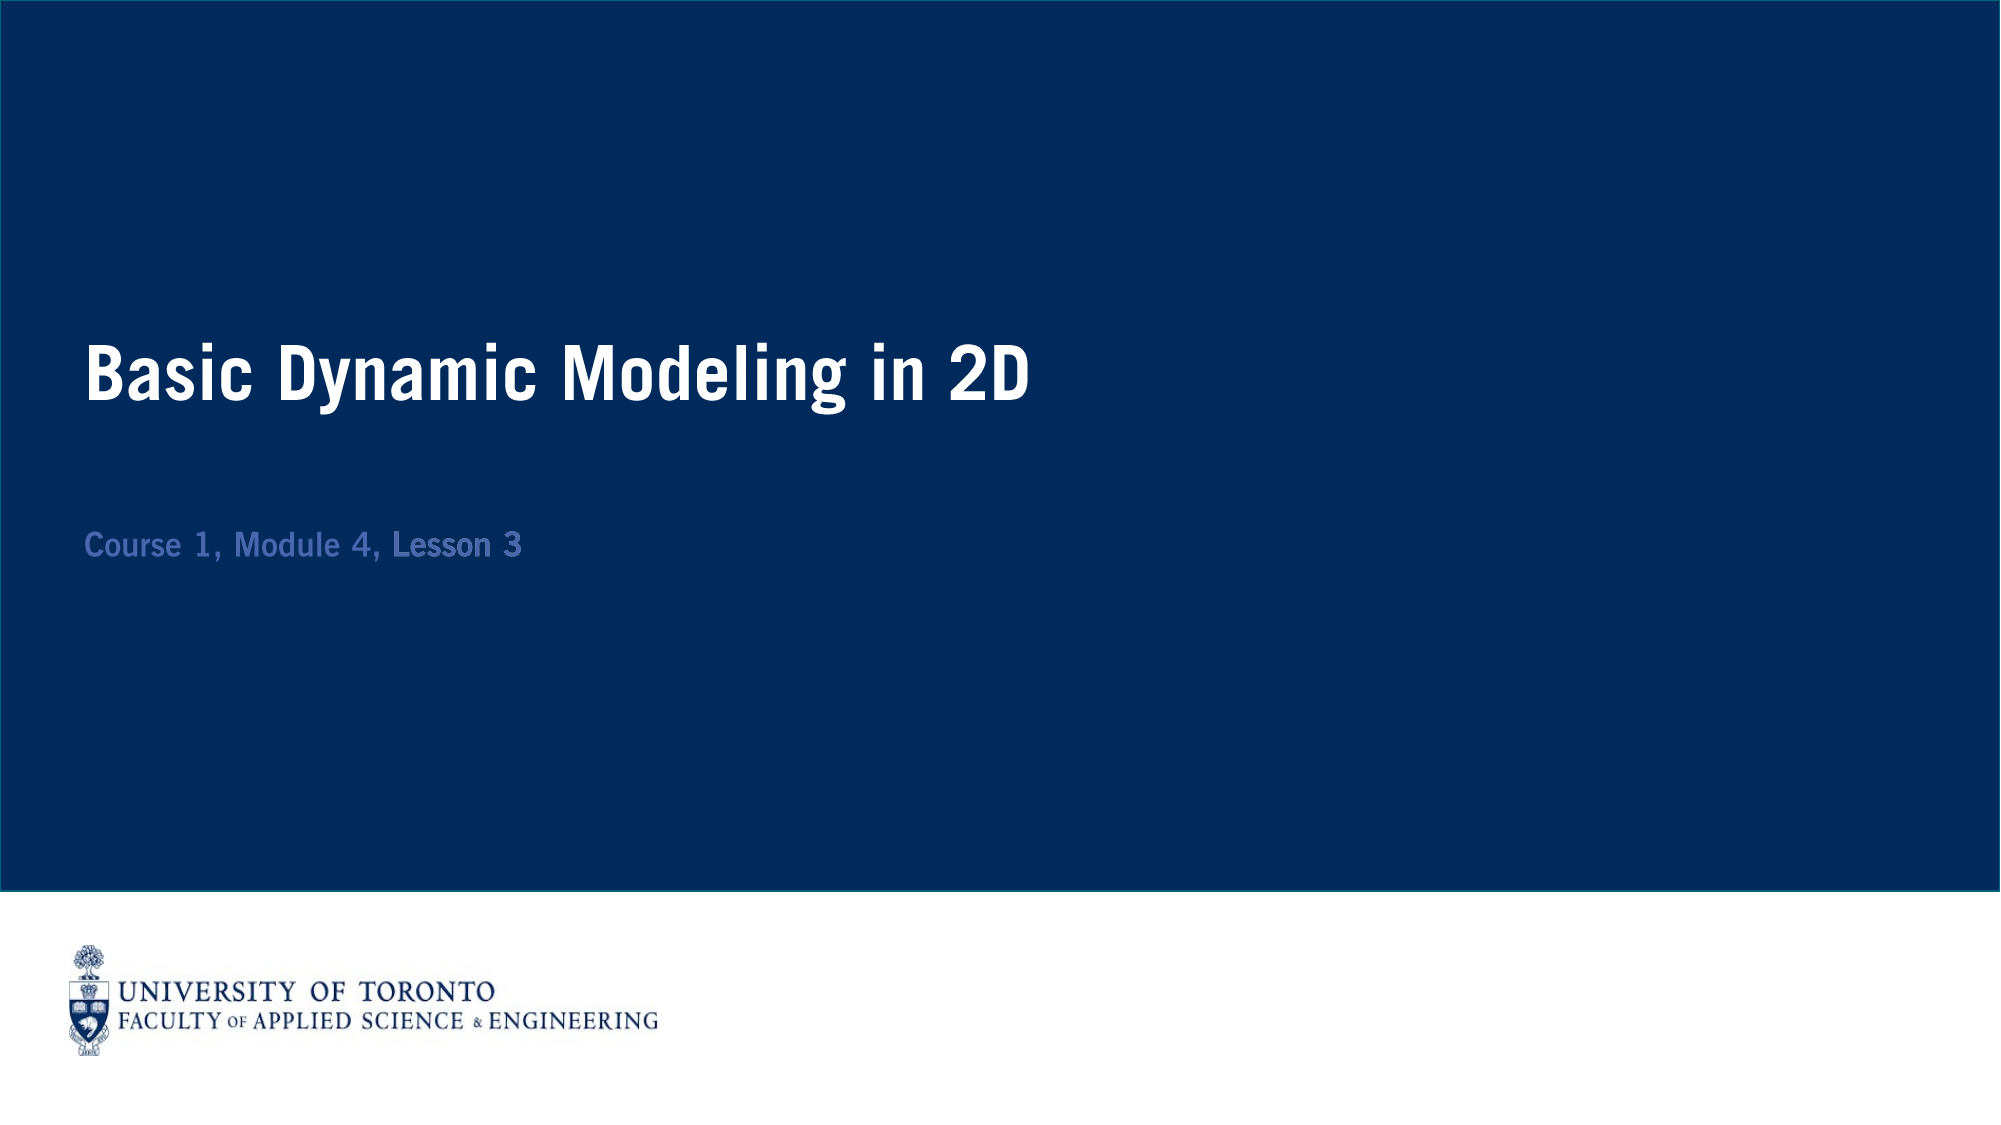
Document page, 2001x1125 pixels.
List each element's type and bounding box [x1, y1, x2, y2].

text_box [69, 945, 658, 1056]
text_box [0, 0, 2000, 894]
text_box [83, 523, 543, 565]
